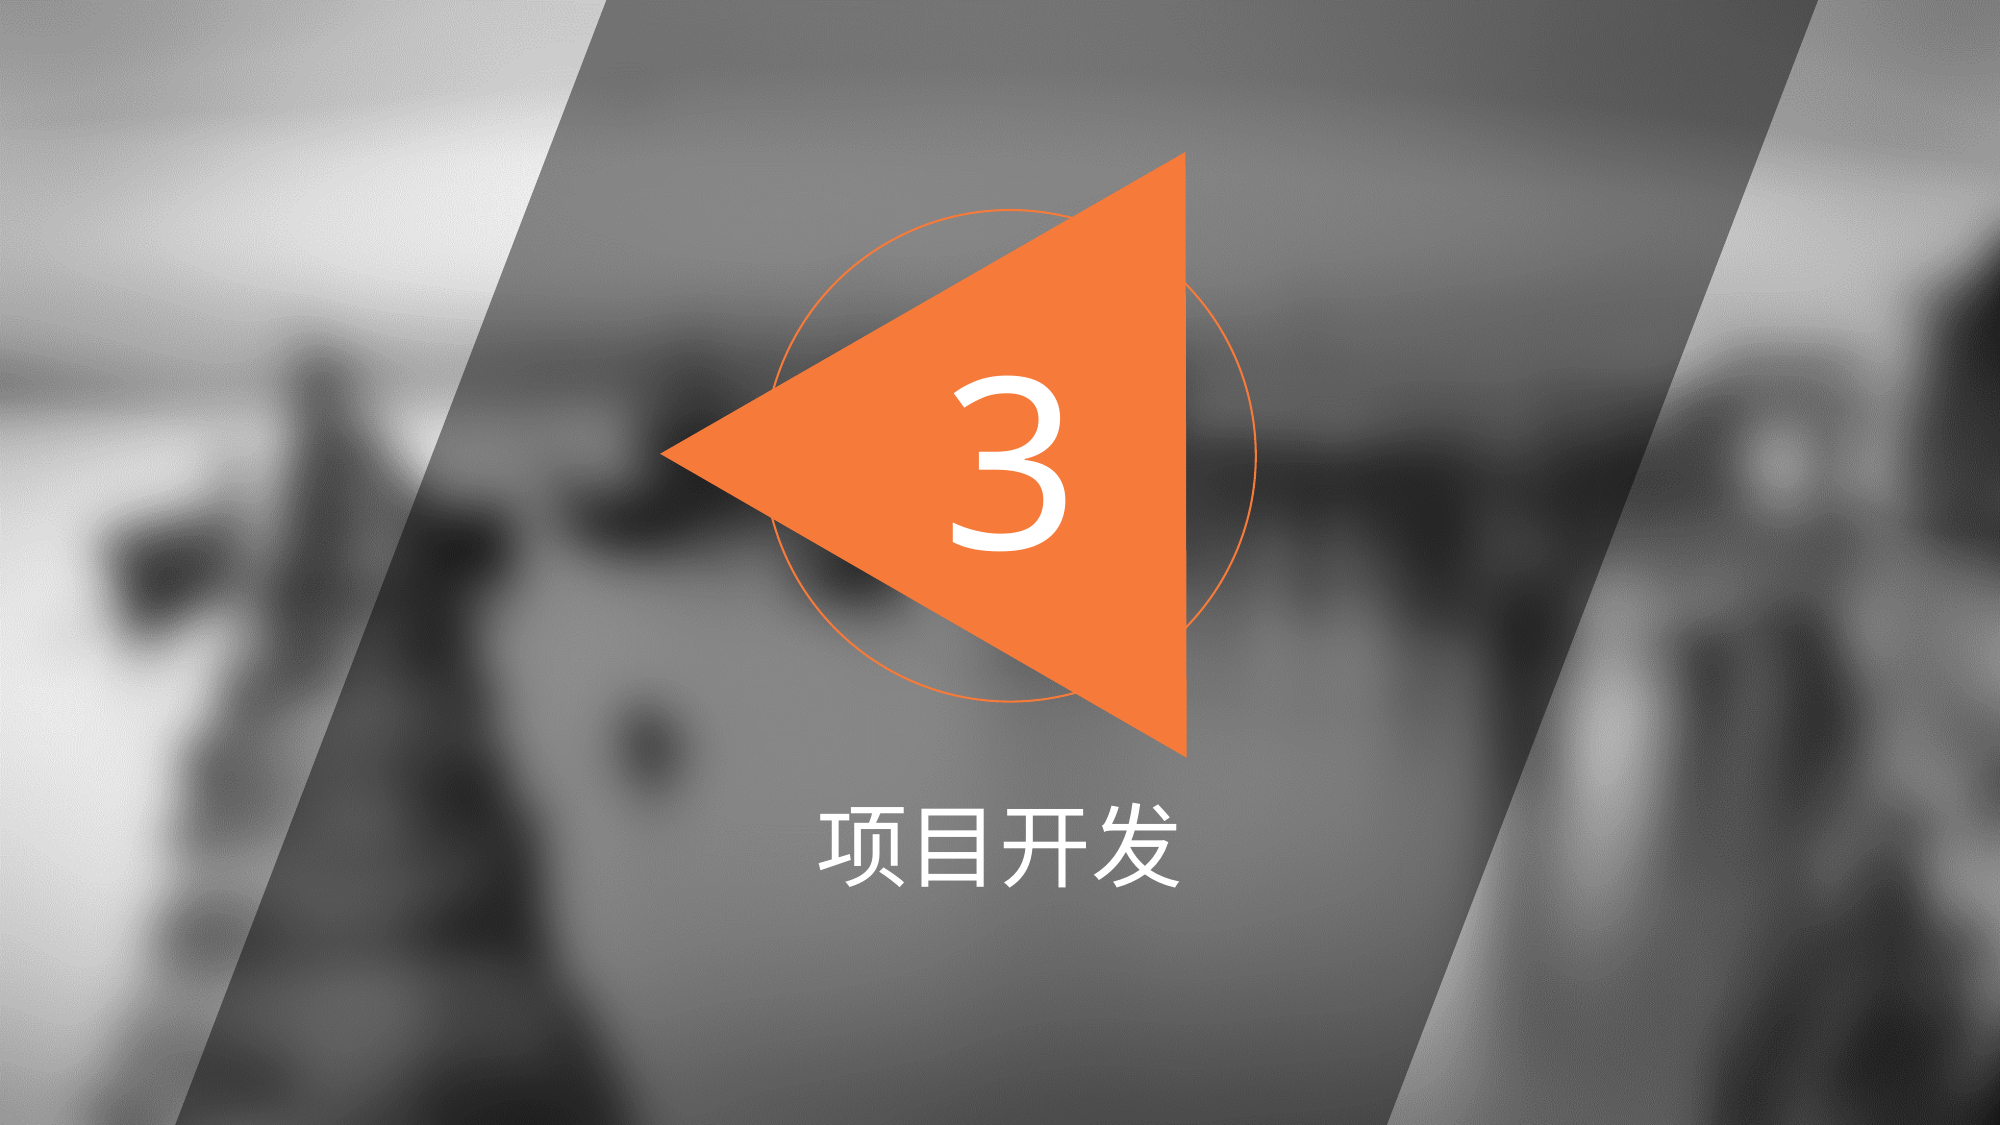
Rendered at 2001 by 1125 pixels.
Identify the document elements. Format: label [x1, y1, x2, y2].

text_box [732, 111, 1341, 709]
picture [0, 0, 2000, 1125]
